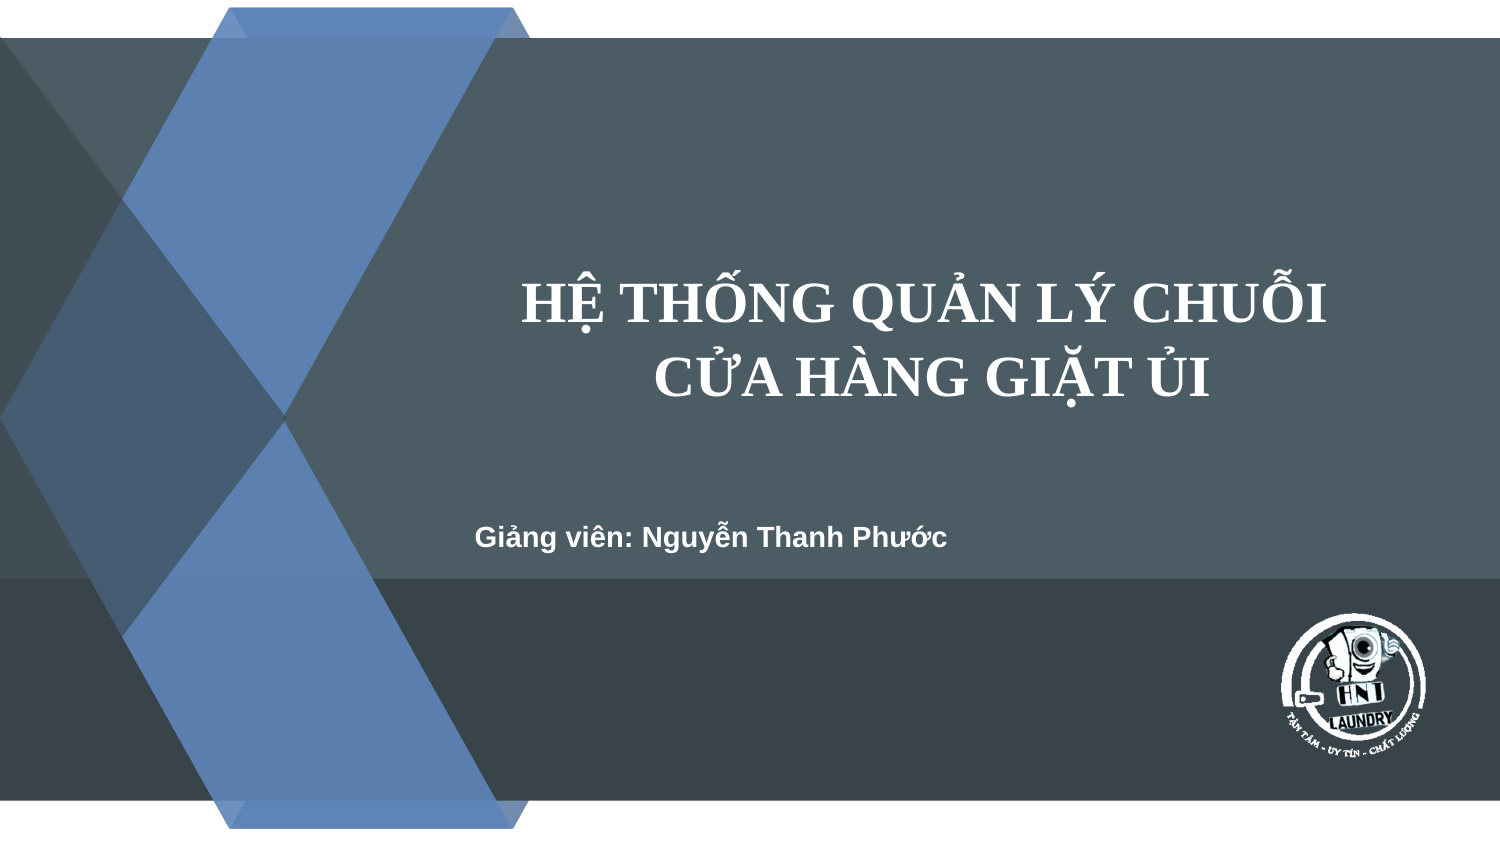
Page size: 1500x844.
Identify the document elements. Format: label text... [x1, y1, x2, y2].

picture [1273, 587, 1460, 762]
title HỆ THỐNG QUẢN LÝ CHUỖI CỬA HÀNG GIẶT ỦI [405, 243, 1460, 422]
text_box Giảng viên: Nguyễn Thanh Phước [459, 511, 1003, 561]
